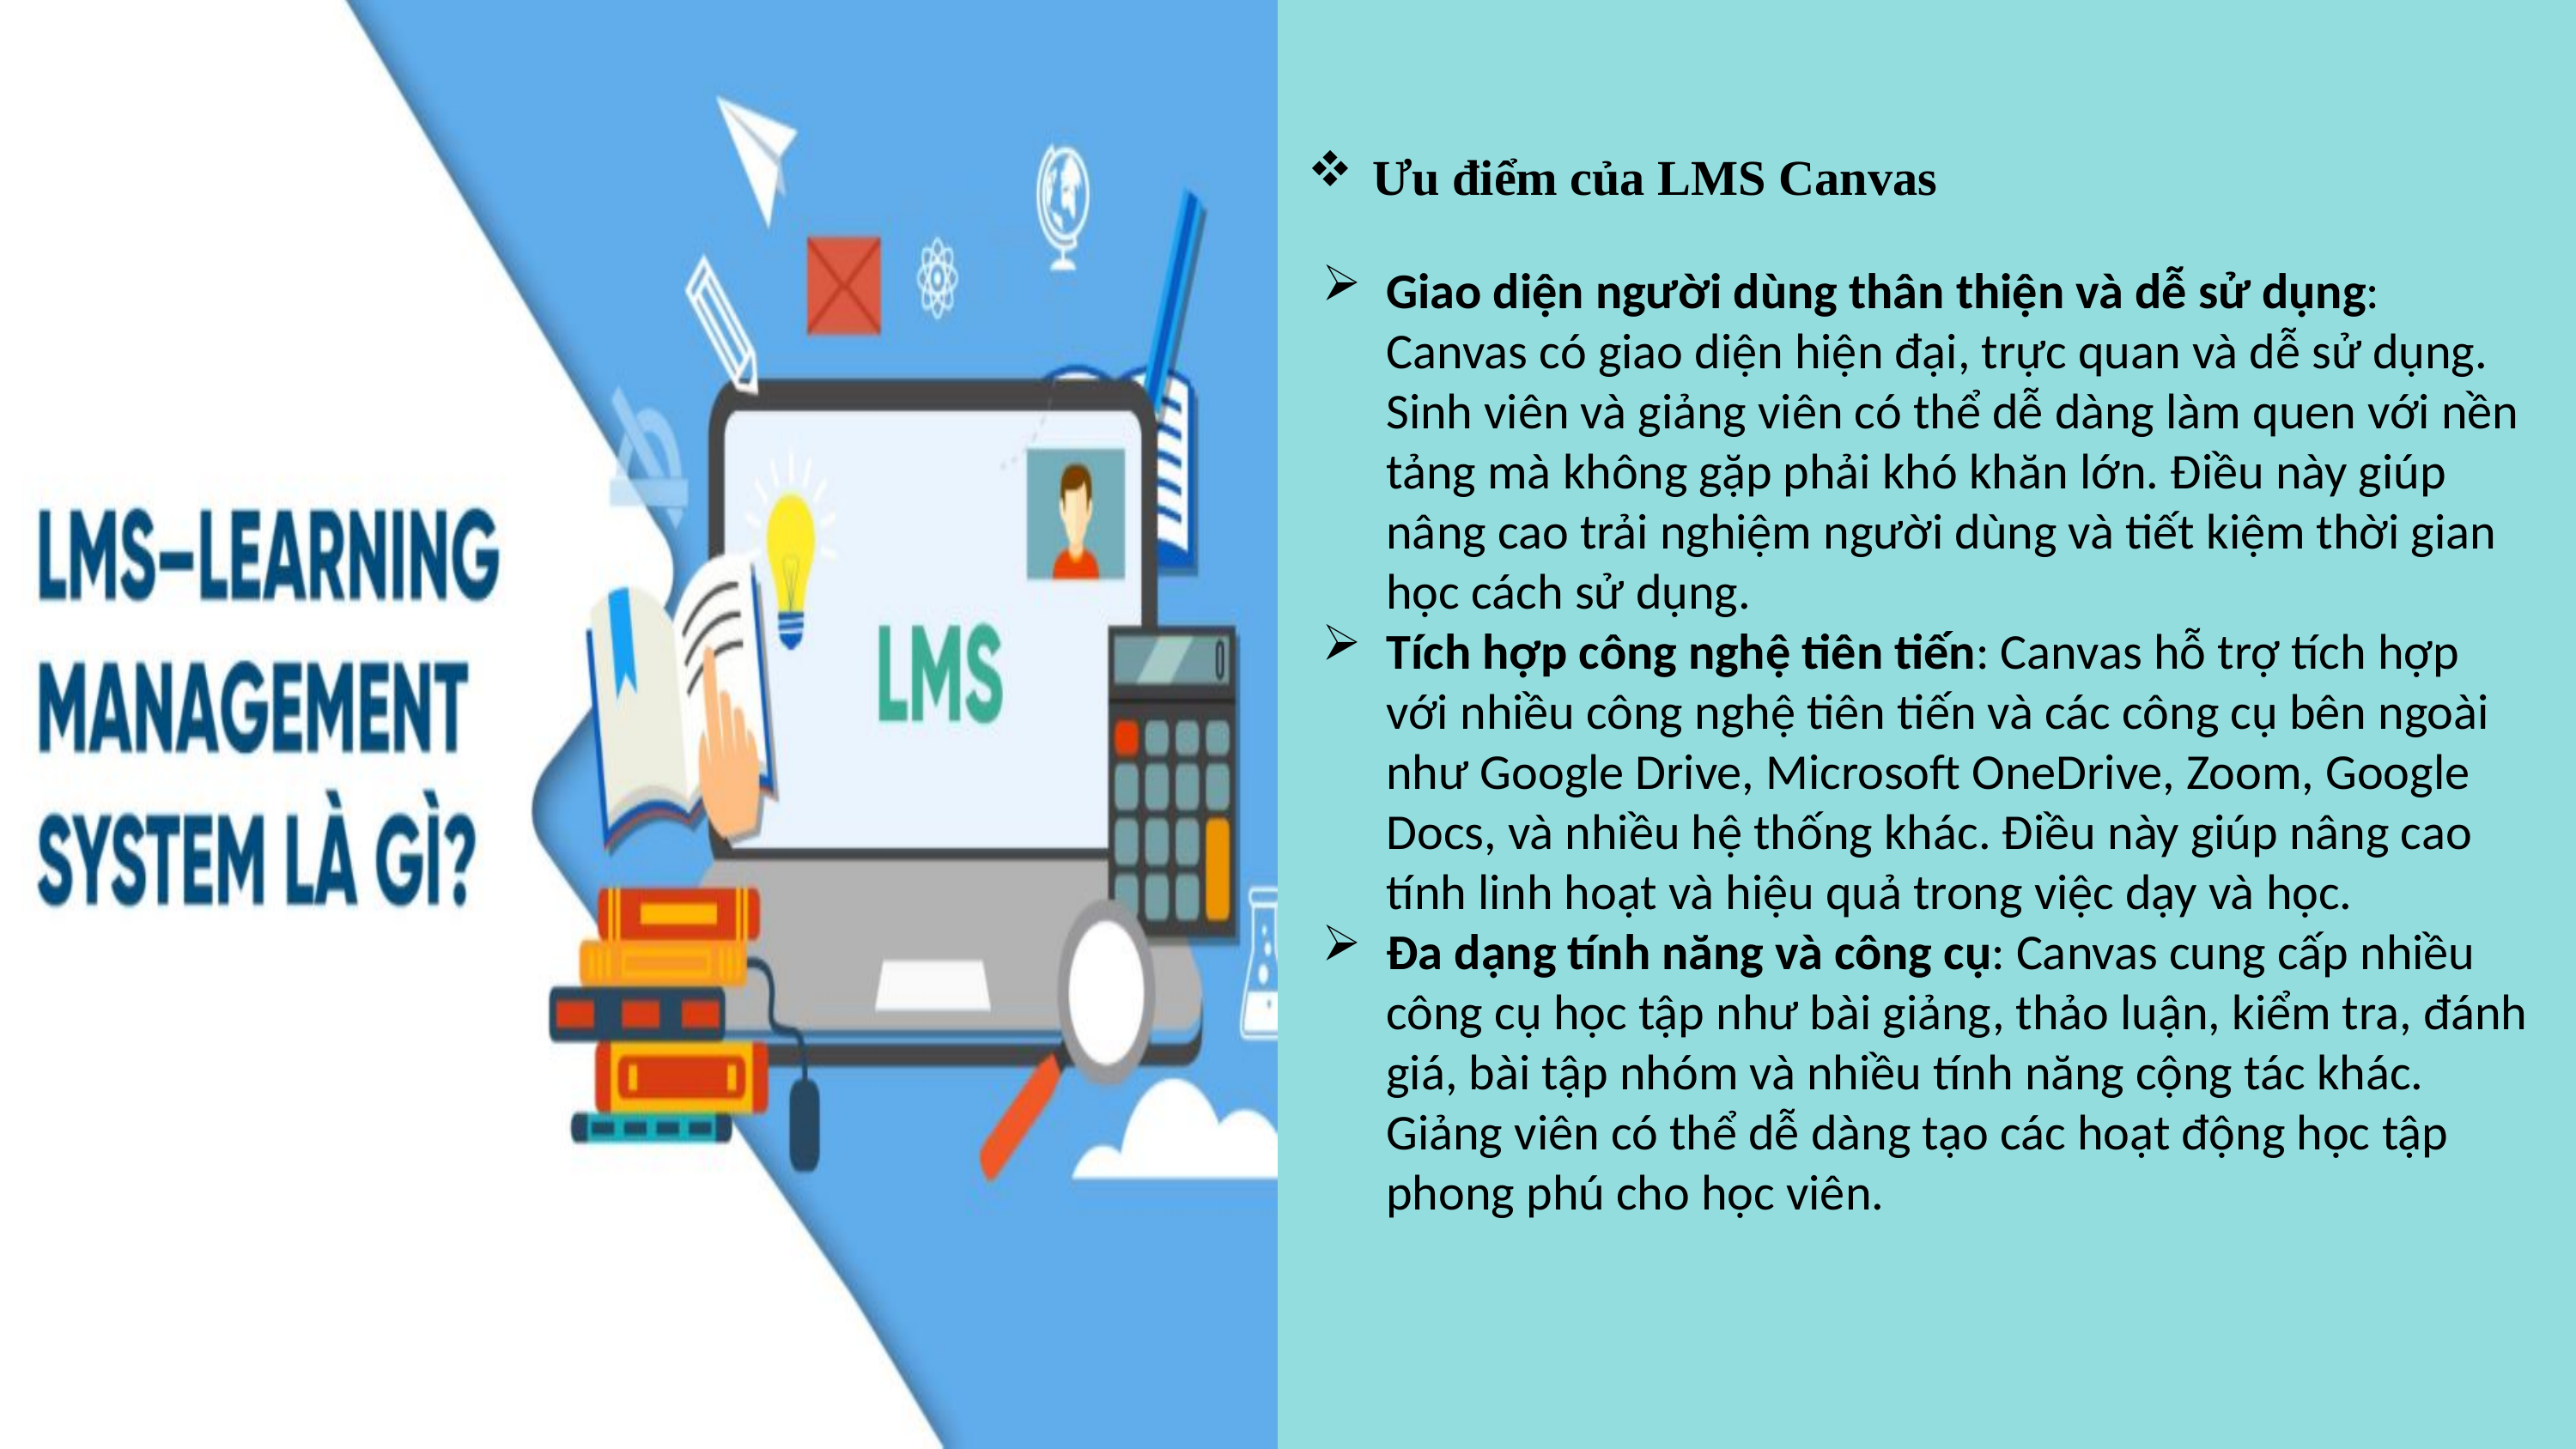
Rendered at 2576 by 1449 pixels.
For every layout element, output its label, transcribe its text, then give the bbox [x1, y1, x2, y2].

text_box Ưu điểm của LMS Canvas [1308, 144, 2338, 205]
picture [0, 0, 1278, 1449]
text_box Giao diện người dùng thân thiện và dễ sử dụng: Canvas có giao diện hiện đại, trực quan và dễ sử dụng. Sinh viên và giảng viên có thể dễ dàng làm quen với nền tảng mà không gặp phải khó khăn lớn. Điều này giúp nâng cao trải nghiệm người dùng và tiết kiệm thời gian học cách sử dụng. Tích hợp công nghệ tiên tiến: Canvas hỗ trợ tích hợp với nhiều công nghệ tiên tiến và các công cụ bên ngoài như Google Drive, Microsoft OneDrive, Zoom, Google Docs, và nhiều hệ thống khác. Điều này giúp nâng cao tính linh hoạt và hiệu quả trong việc dạy và học. Đa dạng tính năng và công cụ: Canvas cung cấp nhiều công cụ học tập như bài giảng, thảo luận, kiểm tra, đánh giá, bài tập nhóm và nhiều tính năng cộng tác khác. Giảng viên có thể dễ dàng tạo các hoạt động học tập phong phú cho học viên. [1309, 252, 2544, 1227]
